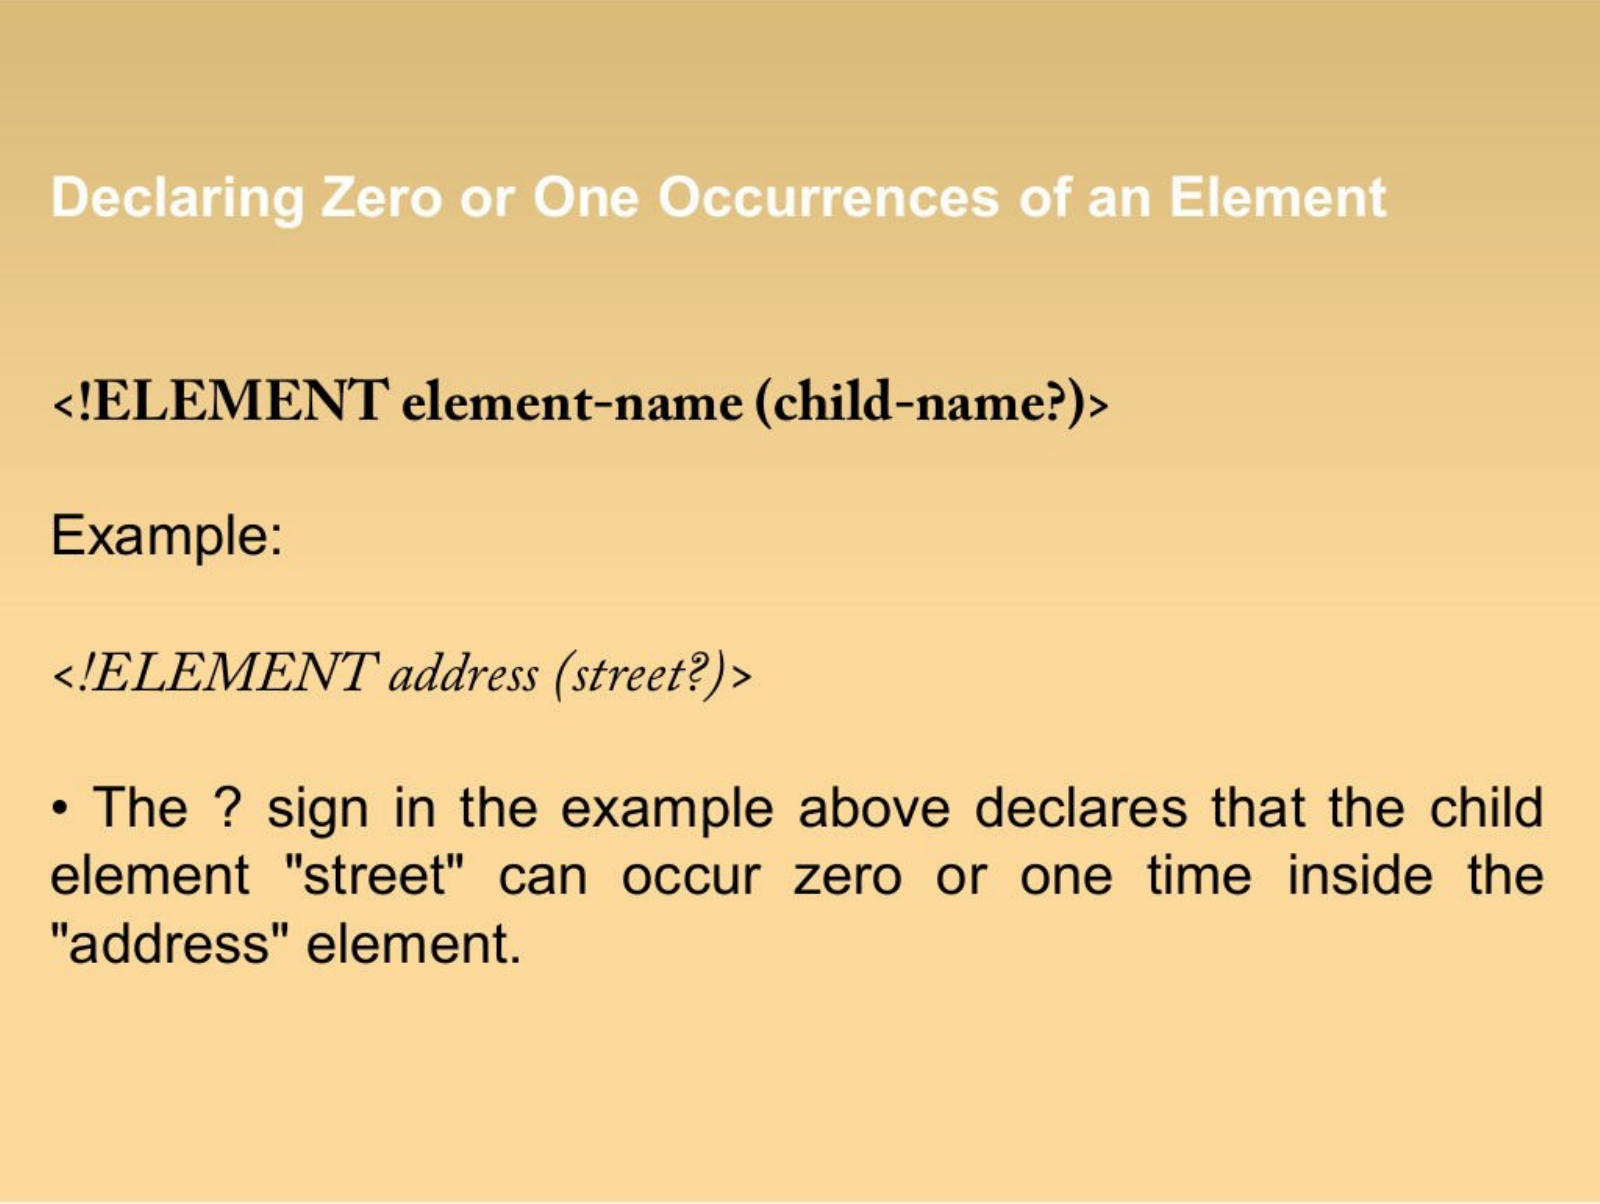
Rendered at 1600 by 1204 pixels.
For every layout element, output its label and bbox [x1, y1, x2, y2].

text_box [0, 0, 1600, 1204]
